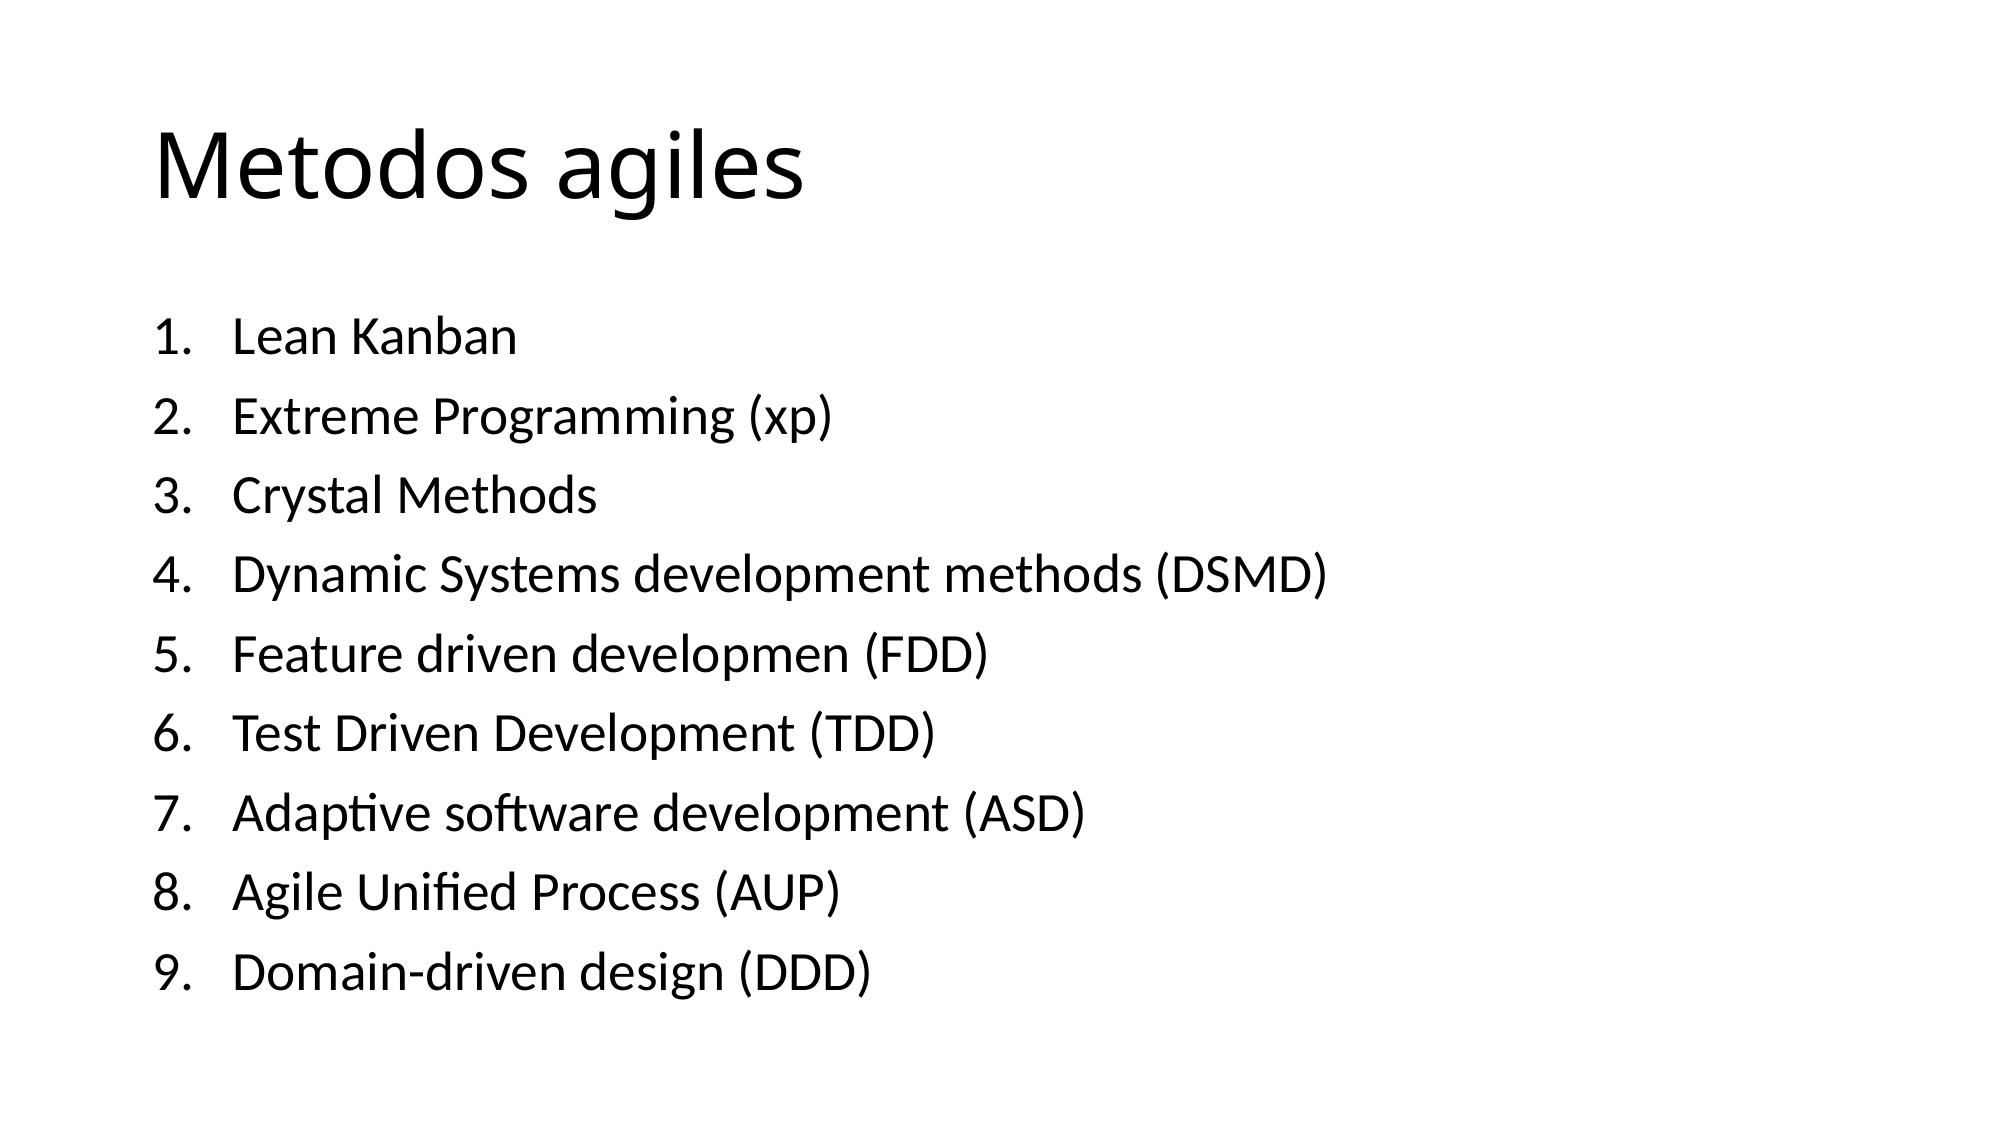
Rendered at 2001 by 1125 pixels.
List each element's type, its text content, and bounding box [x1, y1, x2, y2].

title Metodos agiles [137, 59, 1863, 278]
list Lean Kanban Extreme Programming (xp) Crystal Methods Dynamic Systems development methods (DSMD) Feature driven developmen (FDD) Test Driven Development (TDD) Adaptive software development (ASD) Agile Unified Process (AUP) Domain-driven design (DDD) [137, 299, 1863, 1014]
